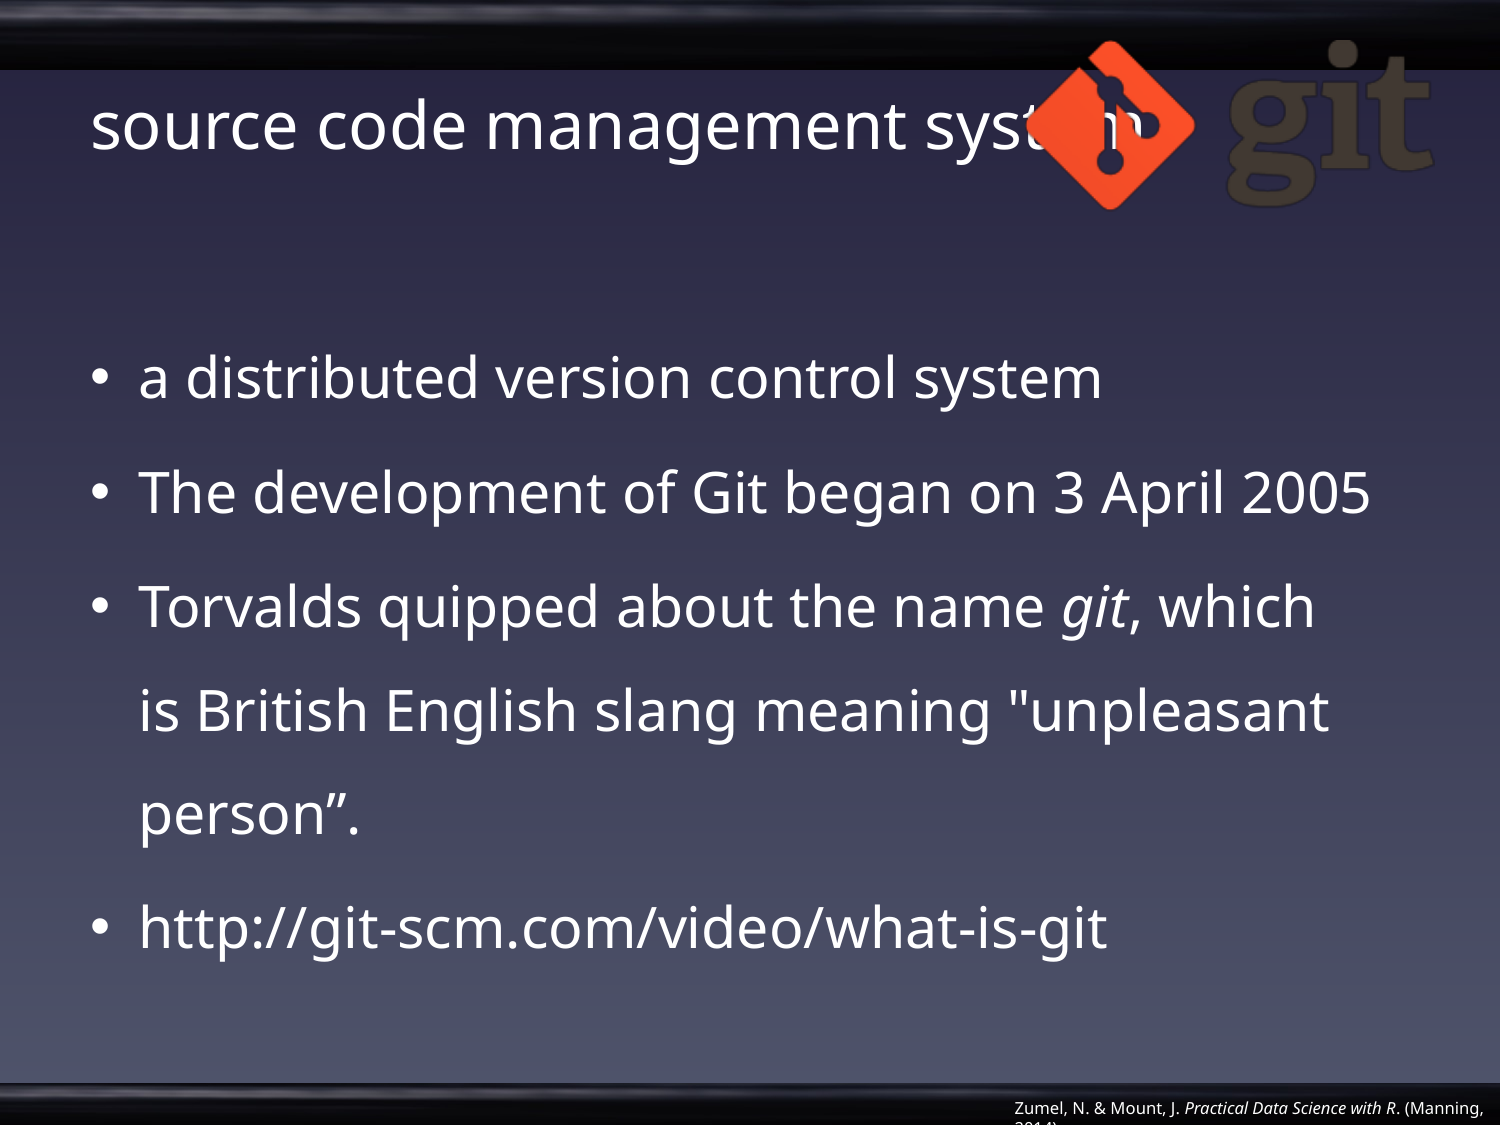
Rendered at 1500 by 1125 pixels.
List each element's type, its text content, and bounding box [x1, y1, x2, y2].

picture [0, 0, 1500, 213]
title source code management system [75, 75, 1425, 262]
picture [0, 1083, 1500, 1125]
list a distributed version control system The development of Git began on 3 April 2005 Torvalds quipped about the name git, which is British English slang meaning "unpleasant person”. http://git-scm.com/video/what-is-git [75, 262, 1425, 1005]
